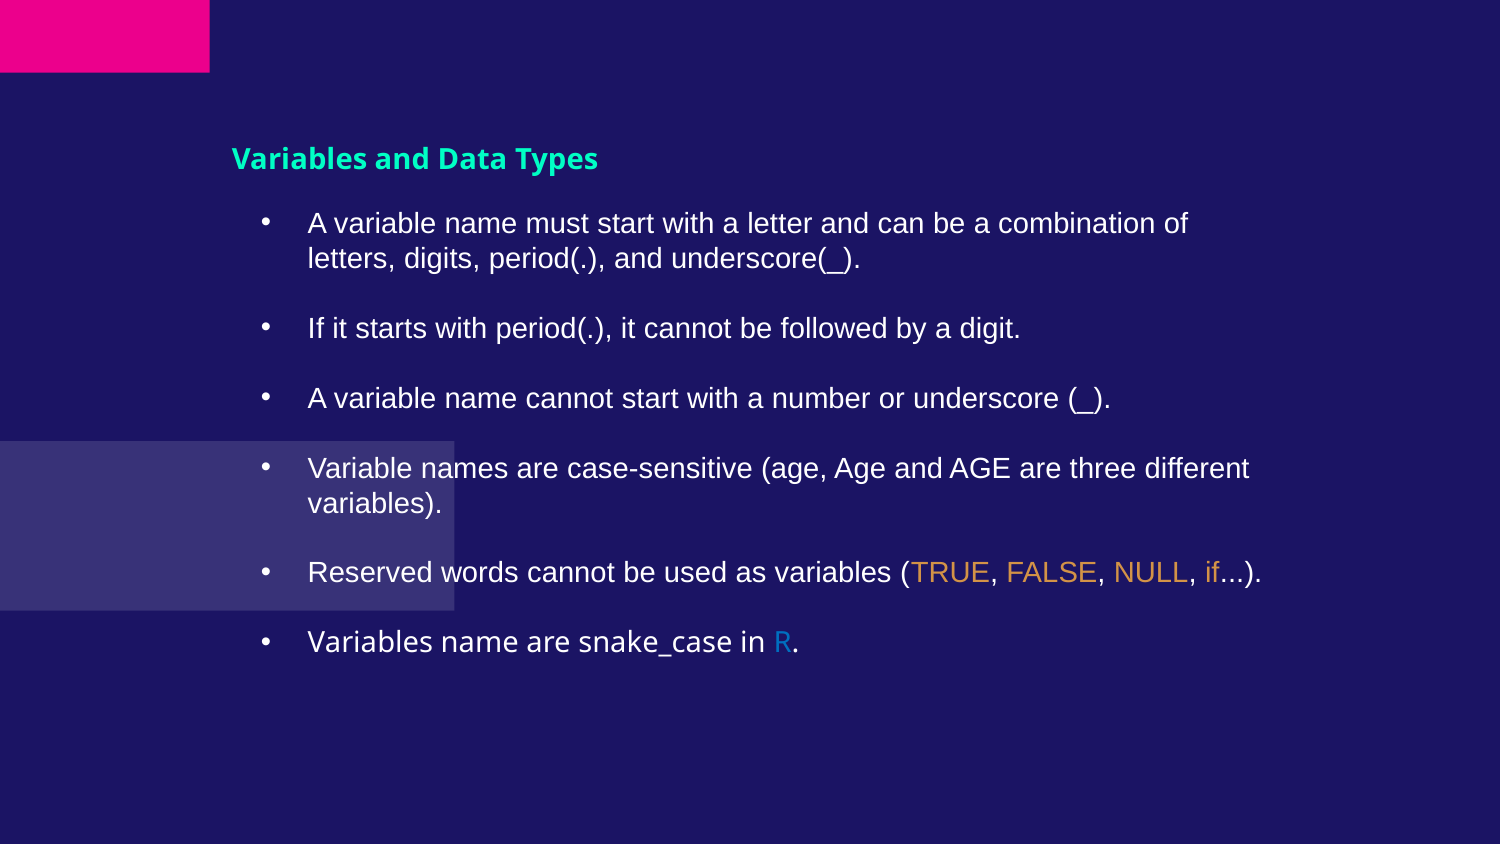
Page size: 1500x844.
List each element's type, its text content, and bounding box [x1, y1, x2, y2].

text_box Variables and Data Types [217, 132, 614, 183]
text_box A variable name must start with a letter and can be a combination of letters, digits, period(.), and underscore(_). If it starts with period(.), it cannot be followed by a digit. A variable name cannot start with a number or underscore (_). Variable names are case-sensitive (age, Age and AGE are three different variables). Reserved words cannot be used as variables (TRUE, FALSE, NULL, if...). Variables name are snake_case in R. [246, 196, 1301, 667]
